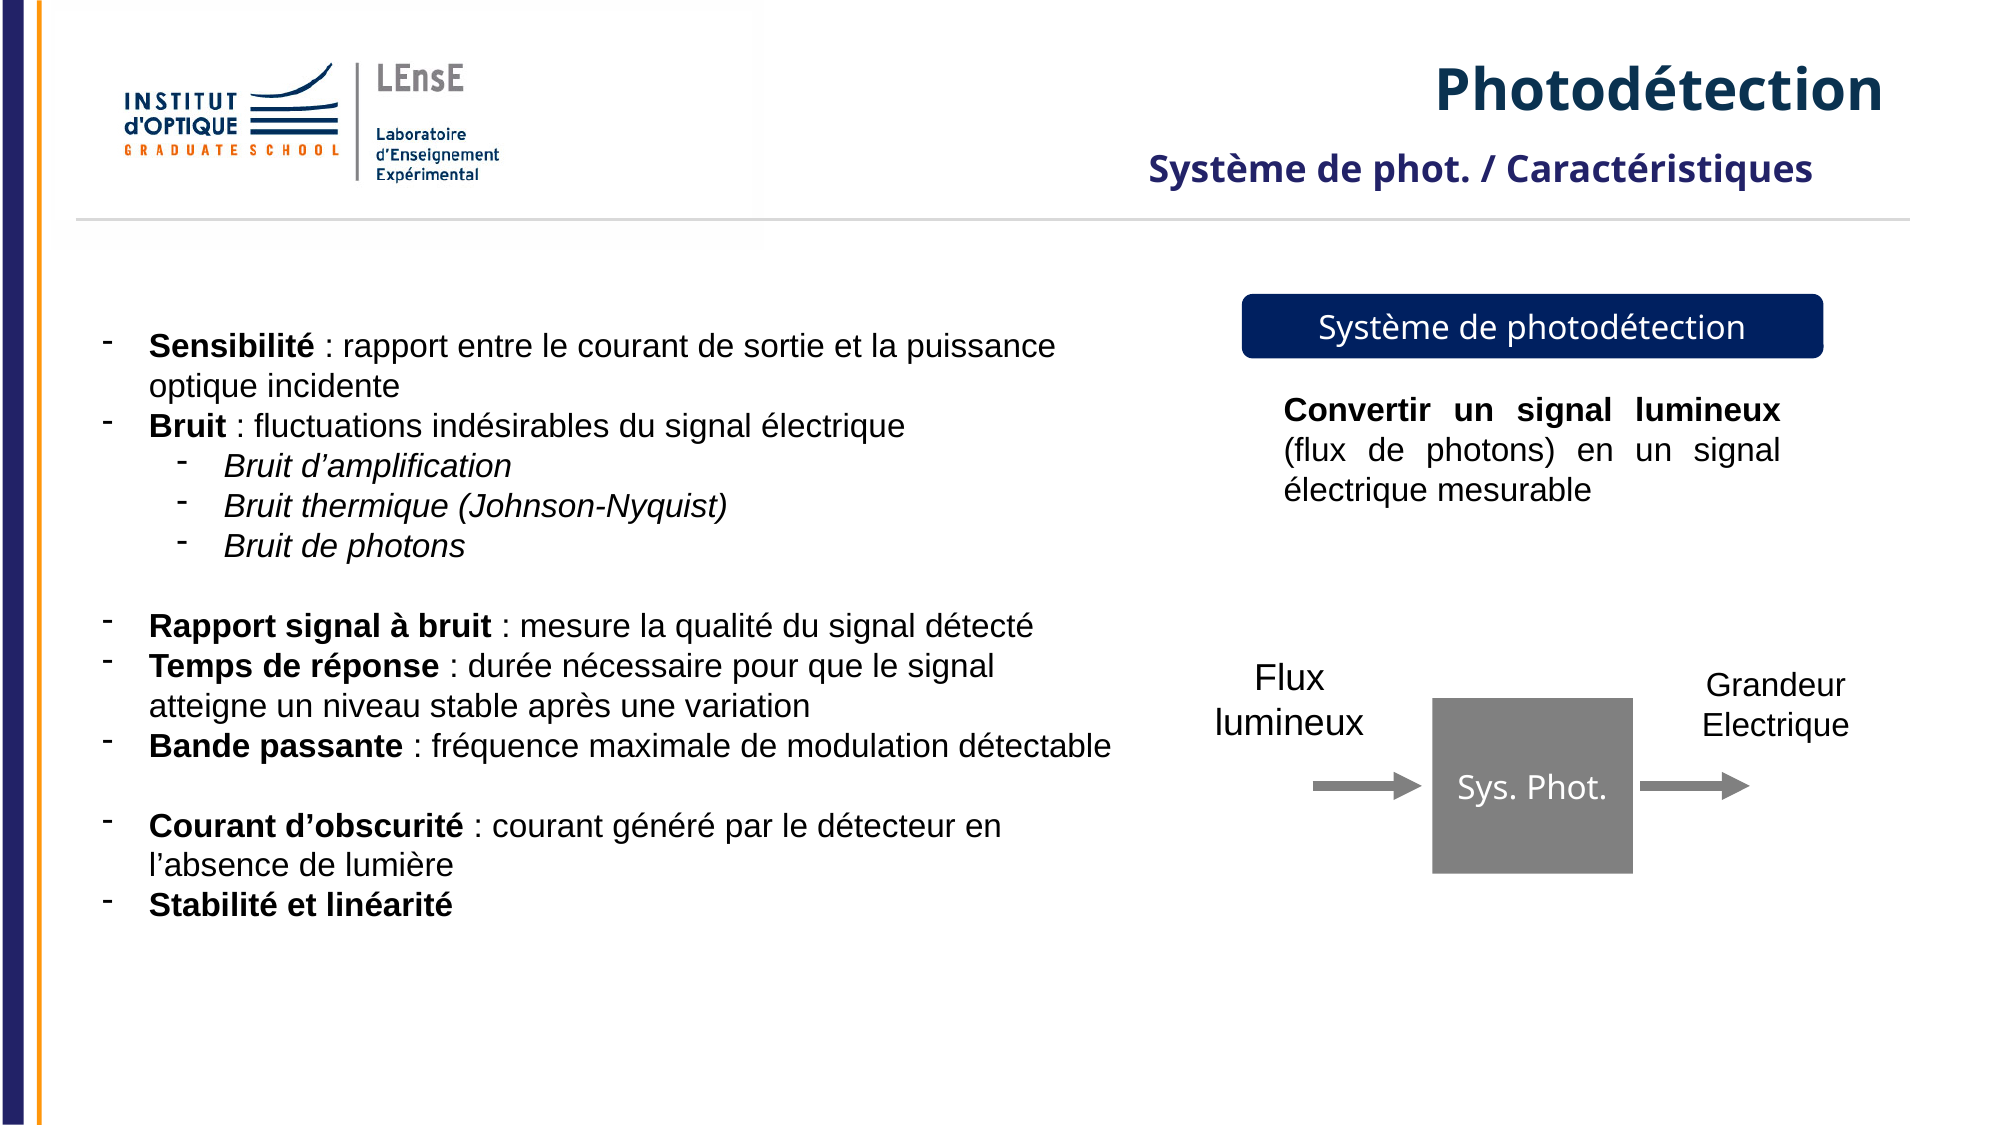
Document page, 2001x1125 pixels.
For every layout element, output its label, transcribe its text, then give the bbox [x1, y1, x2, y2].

text_box Système de phot. / Caractéristiques [1133, 137, 1927, 197]
text_box Sensibilité : rapport entre le courant de sortie et la puissance optique incidente Bruit : fluctuations indésirables du signal électrique Bruit d’amplification Bruit thermique (Johnson-Nyquist) Bruit de photons Rapport signal à bruit : mesure la qualité du signal détecté Temps de réponse : durée nécessaire pour que le signal atteigne un niveau stable après une variation Bande passante : fréquence maximale de modulation détectable Courant d’obscurité : courant généré par le détecteur en l’absence de lumière Stabilité et linéarité [87, 317, 1134, 931]
title Photodétection [778, 30, 1900, 144]
text_box [55, 11, 752, 220]
text_box Grandeur Electrique [1665, 655, 1886, 751]
text_box Système de photodétection [1239, 291, 1826, 361]
text_box Sys. Phot. [1430, 696, 1635, 876]
text_box Flux lumineux [1179, 645, 1400, 751]
picture [87, 23, 537, 209]
picture [51, 0, 764, 250]
text_box Convertir un signal lumineux (flux de photons) en un signal électrique mesurable [1268, 380, 1797, 516]
